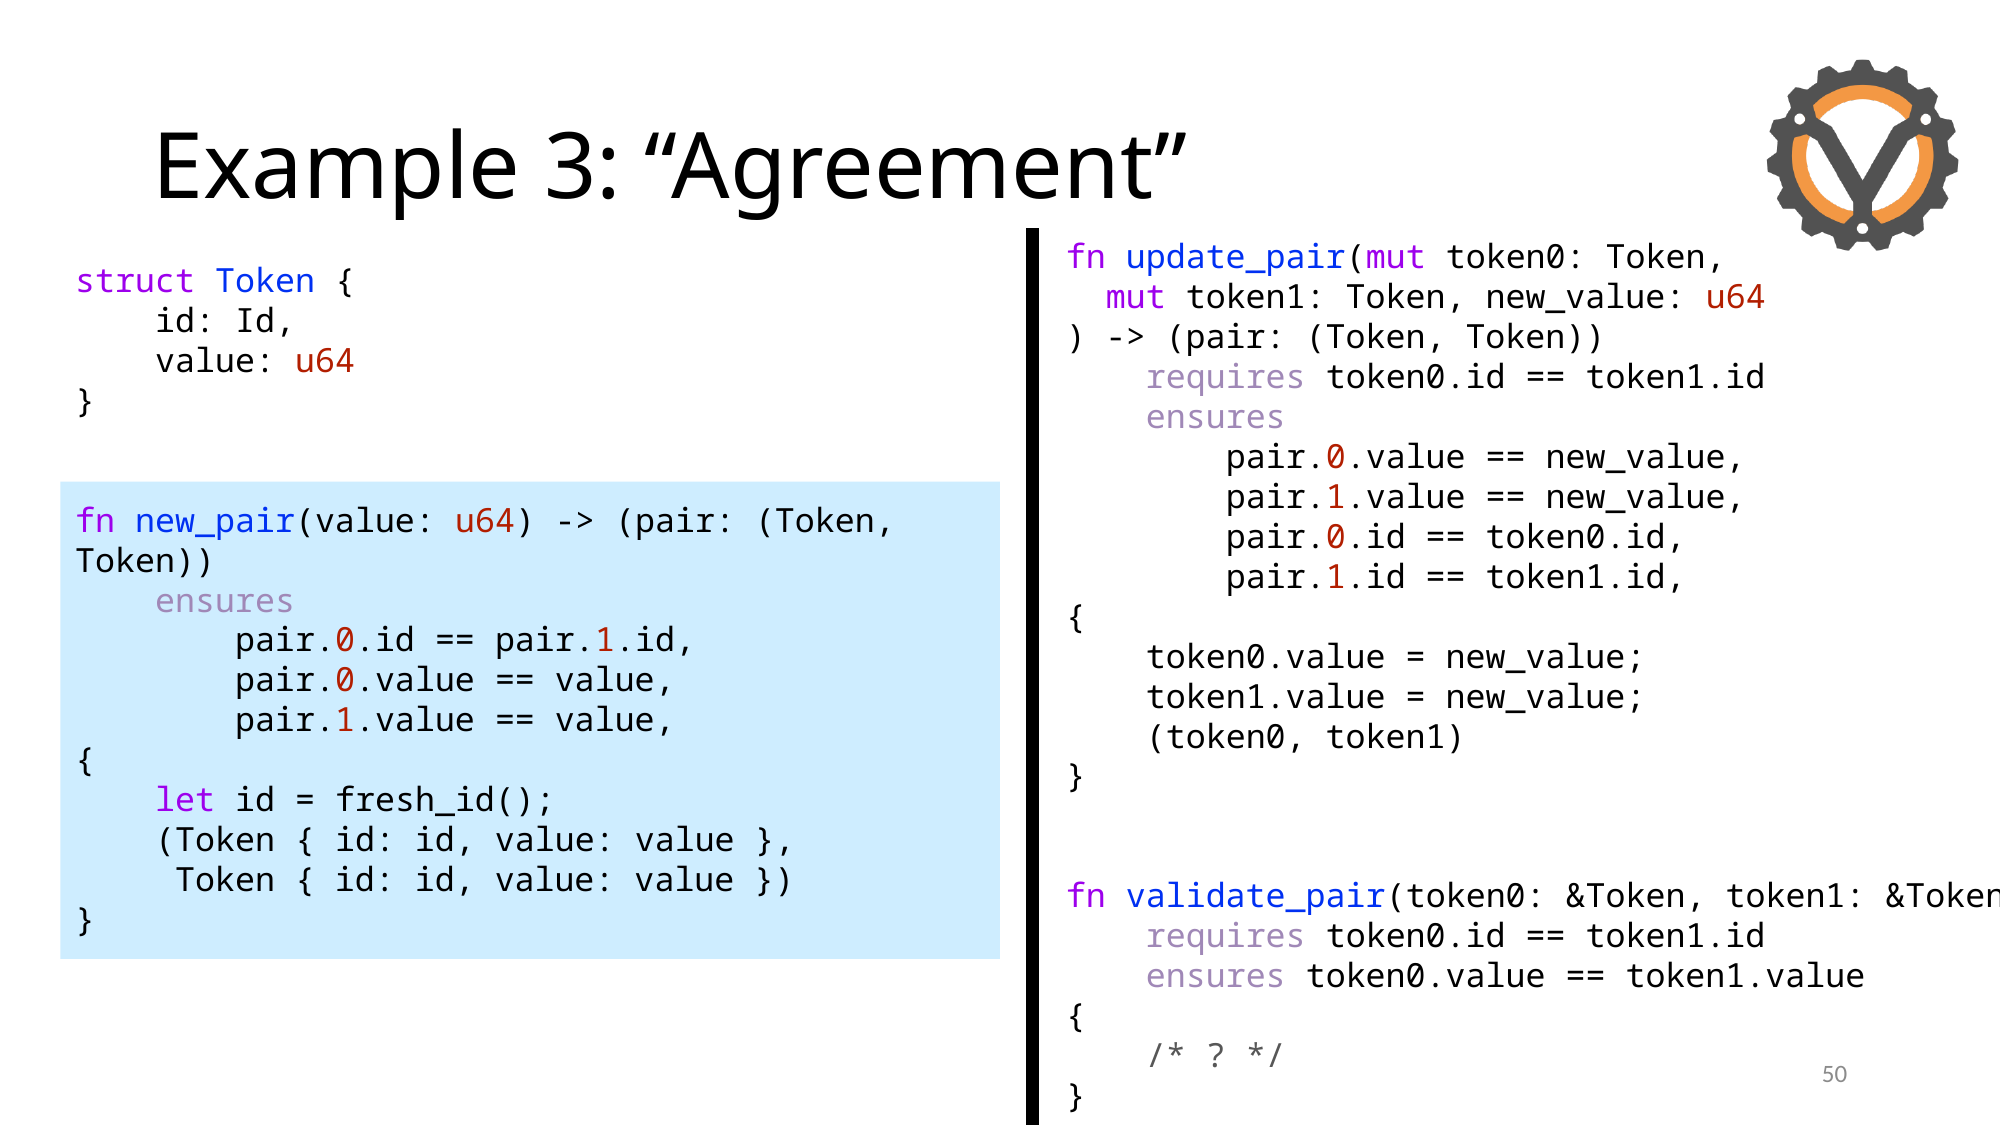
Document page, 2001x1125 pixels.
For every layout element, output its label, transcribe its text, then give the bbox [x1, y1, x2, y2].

text_box struct Token { id: Id, value: u64 } fn new_pair(value: u64) -> (pair: (Token, Token)) ensures pair.0.id == pair.1.id, pair.0.value == value, pair.1.value == value, { let id = fresh_id(); (Token { id: id, value: value }, Token { id: id, value: value }) } [60, 251, 1000, 946]
picture [1766, 59, 1959, 228]
text_box fn update_pair(mut token0: Token, mut token1: Token, new_value: u64 ) -> (pair: (Token, Token)) requires token0.id == token1.id ensures pair.0.value == new_value, pair.1.value == new_value, pair.0.id == token0.id, pair.1.id == token1.id, { token0.value = new_value; token1.value = new_value; (token0, token1) } fn validate_pair(token0: &Token, token1: &Token) requires token0.id == token1.id ensures token0.value == token1.value { /* ? */ } [1051, 228, 2000, 1122]
title Example 3: “Agreement” [137, 59, 1751, 278]
text_box [59, 481, 1001, 960]
